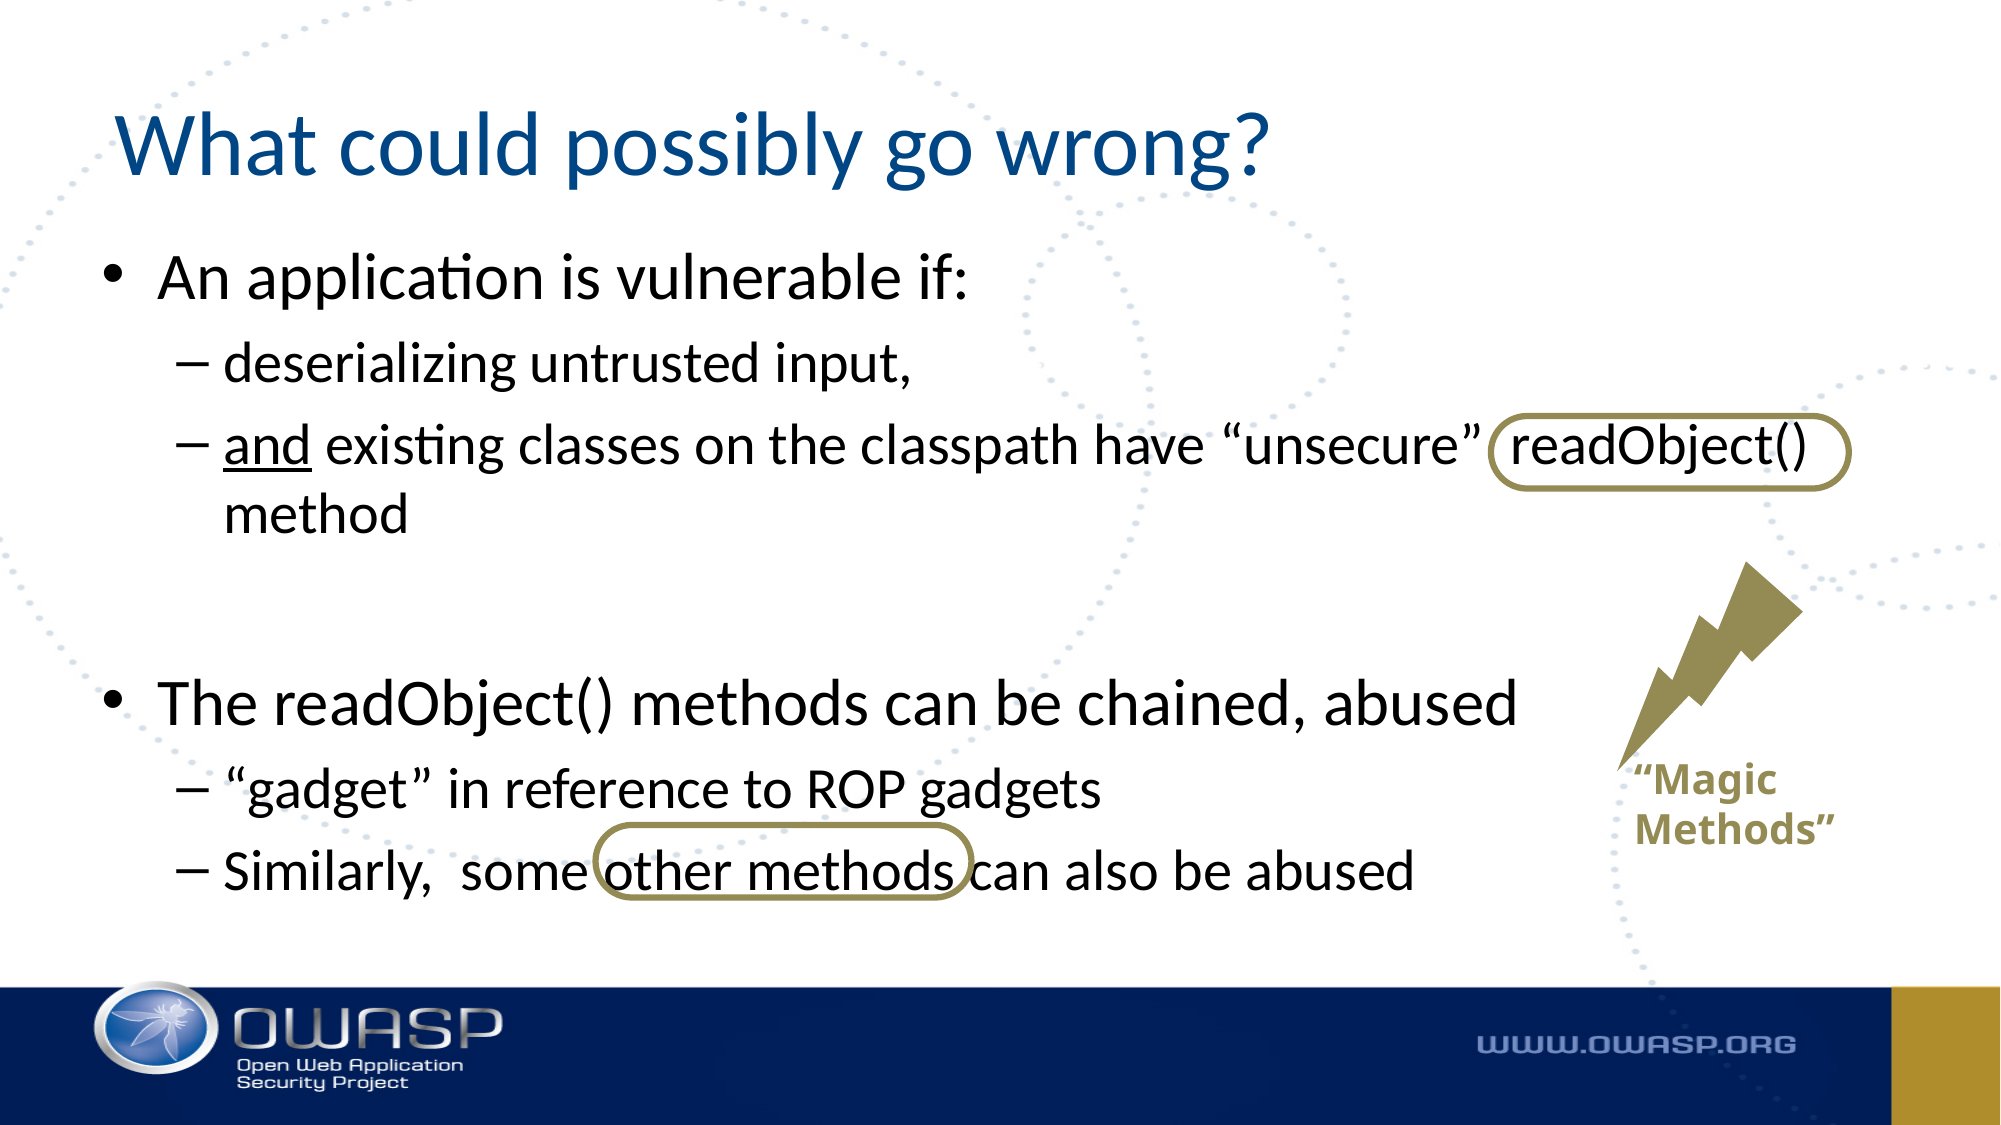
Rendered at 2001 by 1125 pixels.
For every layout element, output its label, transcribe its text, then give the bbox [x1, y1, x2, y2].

list An application is vulnerable if: deserializing untrusted input, and existing classes on the classpath have “unsecure” readObject() method The readObject() methods can be chained, abused “gadget” in reference to ROP gadgets Similarly, some other methods can also be abused [99, 233, 1900, 910]
title What could possibly go wrong? [99, 45, 1900, 233]
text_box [595, 415, 2000, 898]
picture [0, 0, 2001, 1125]
